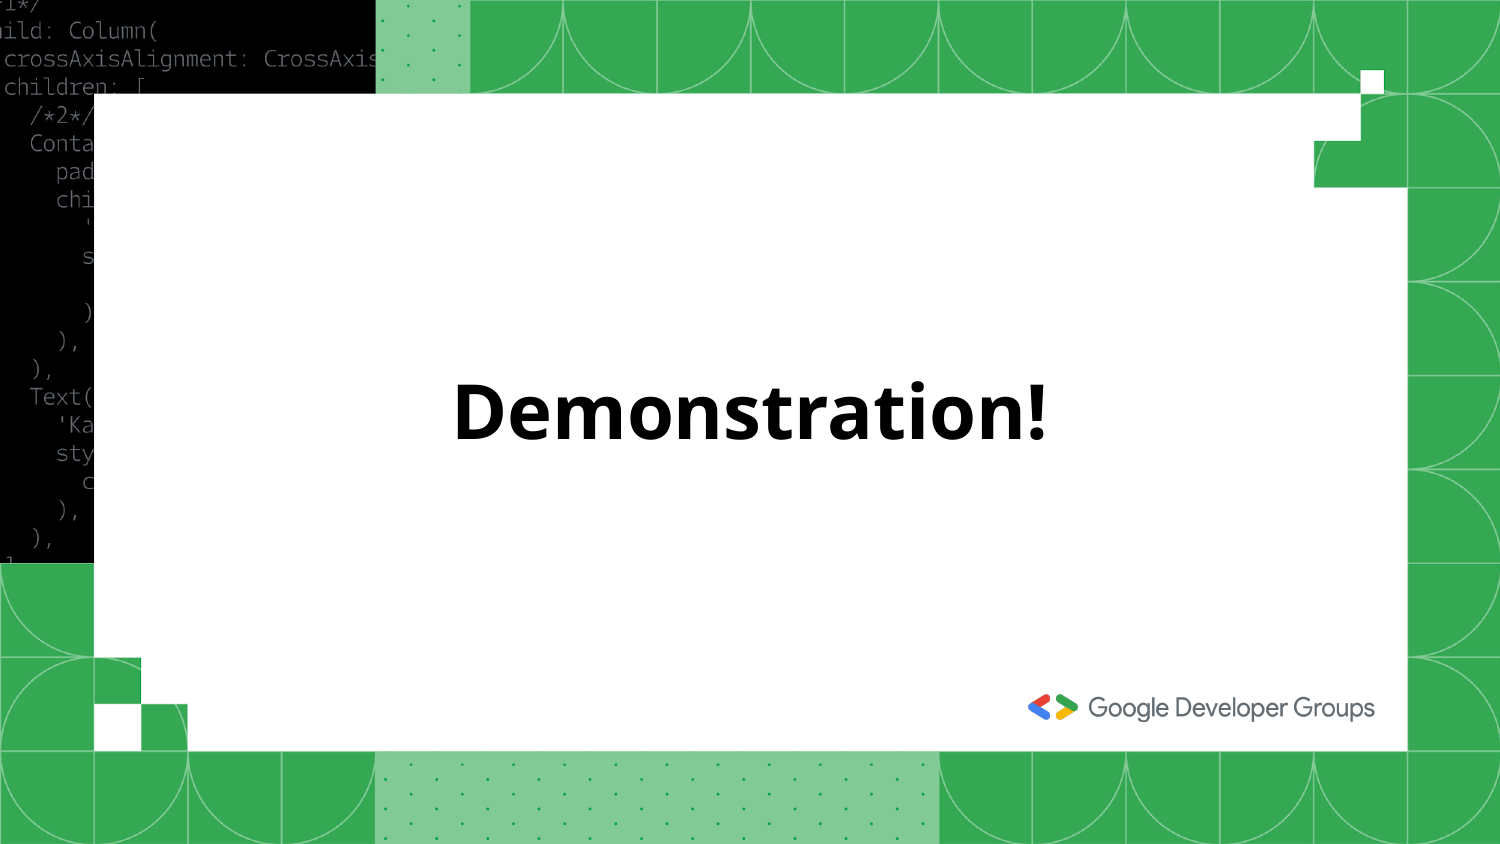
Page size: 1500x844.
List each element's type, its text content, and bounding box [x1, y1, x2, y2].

picture [0, 0, 1500, 844]
title Demonstration! [166, 212, 1334, 607]
